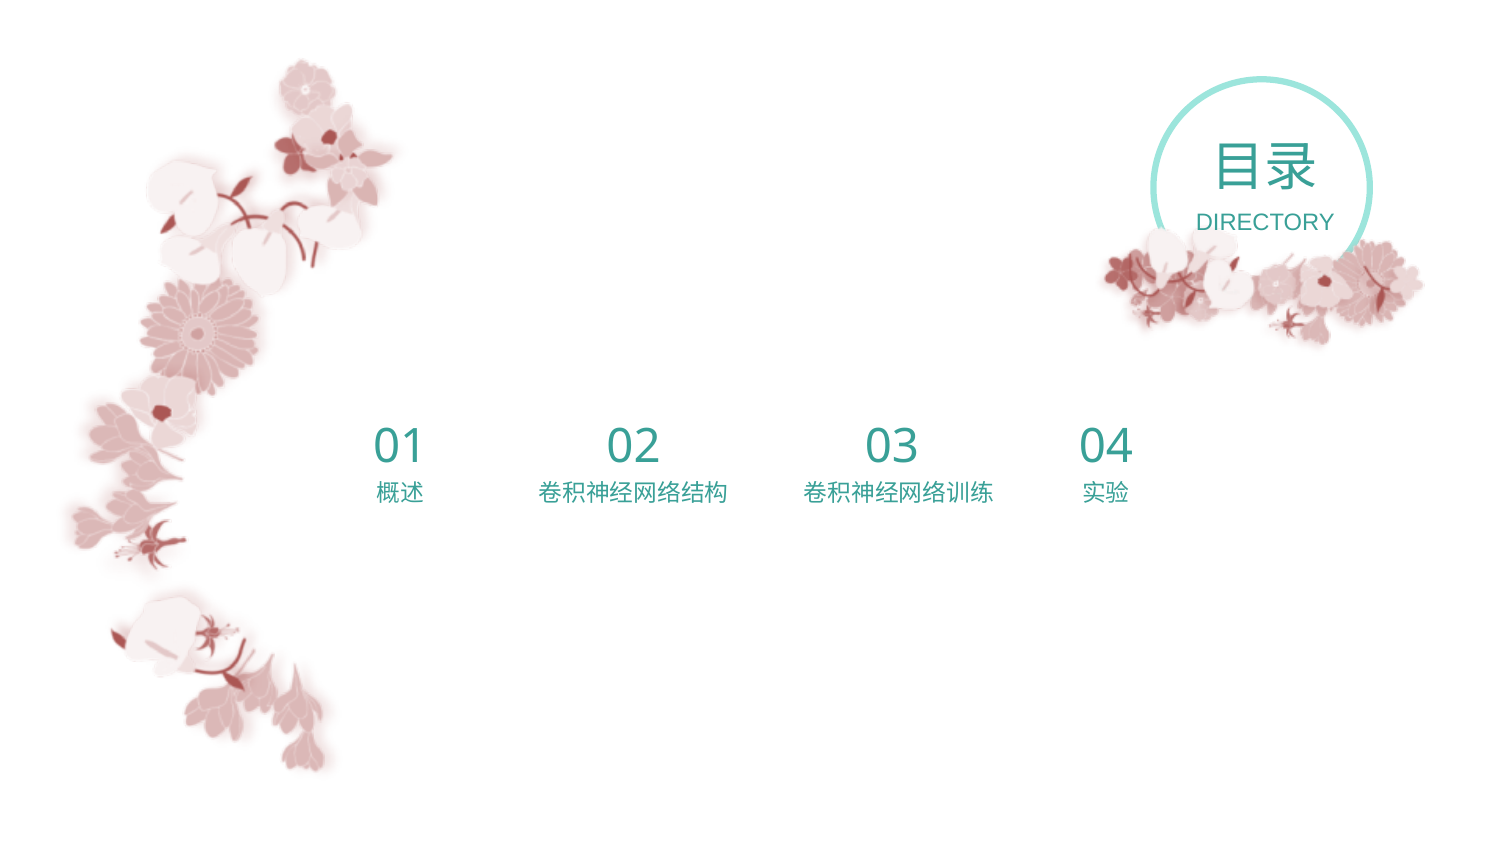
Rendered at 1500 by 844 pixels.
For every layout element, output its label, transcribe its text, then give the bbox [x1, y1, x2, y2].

picture [1095, 213, 1428, 357]
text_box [1153, 79, 1371, 212]
text_box 实验 [1067, 480, 1145, 514]
text_box 卷积神经网络结构 [611, 470, 744, 514]
text_box 卷积神经网络训练 [789, 470, 1009, 514]
text_box 03 [849, 407, 934, 470]
text_box 02 [611, 407, 676, 480]
text_box 04 [1064, 407, 1149, 480]
picture [0, 239, 607, 602]
